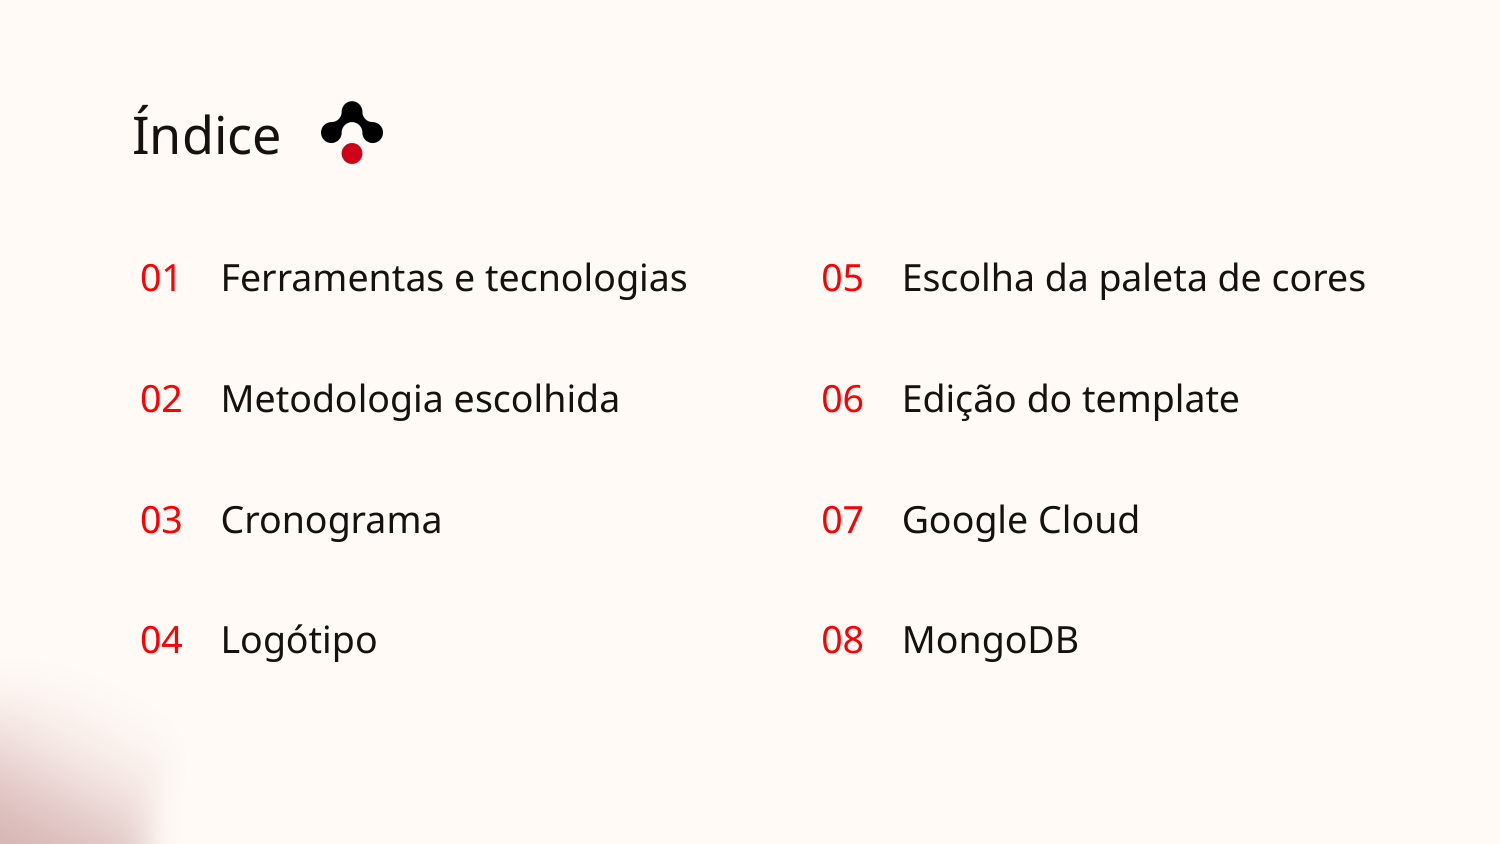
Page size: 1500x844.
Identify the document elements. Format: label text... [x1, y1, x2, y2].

title 08 [798, 601, 886, 723]
subtitle Logótipo [205, 601, 750, 723]
title 06 [798, 359, 886, 480]
title 05 [798, 238, 886, 359]
picture [319, 99, 385, 166]
title 01 [117, 238, 205, 359]
subtitle MongoDB [886, 601, 1315, 723]
title 03 [117, 480, 205, 601]
title 02 [117, 359, 205, 480]
subtitle Edição do template [886, 359, 1315, 480]
title 04 [117, 601, 205, 723]
subtitle Cronograma [205, 480, 614, 601]
subtitle Google Cloud [886, 480, 1315, 601]
subtitle Ferramentas e tecnologias [205, 238, 750, 360]
subtitle Metodologia escolhida [205, 359, 665, 481]
title 07 [798, 480, 886, 601]
title Índice [117, 87, 1383, 178]
subtitle Escolha da paleta de cores [886, 238, 1430, 360]
